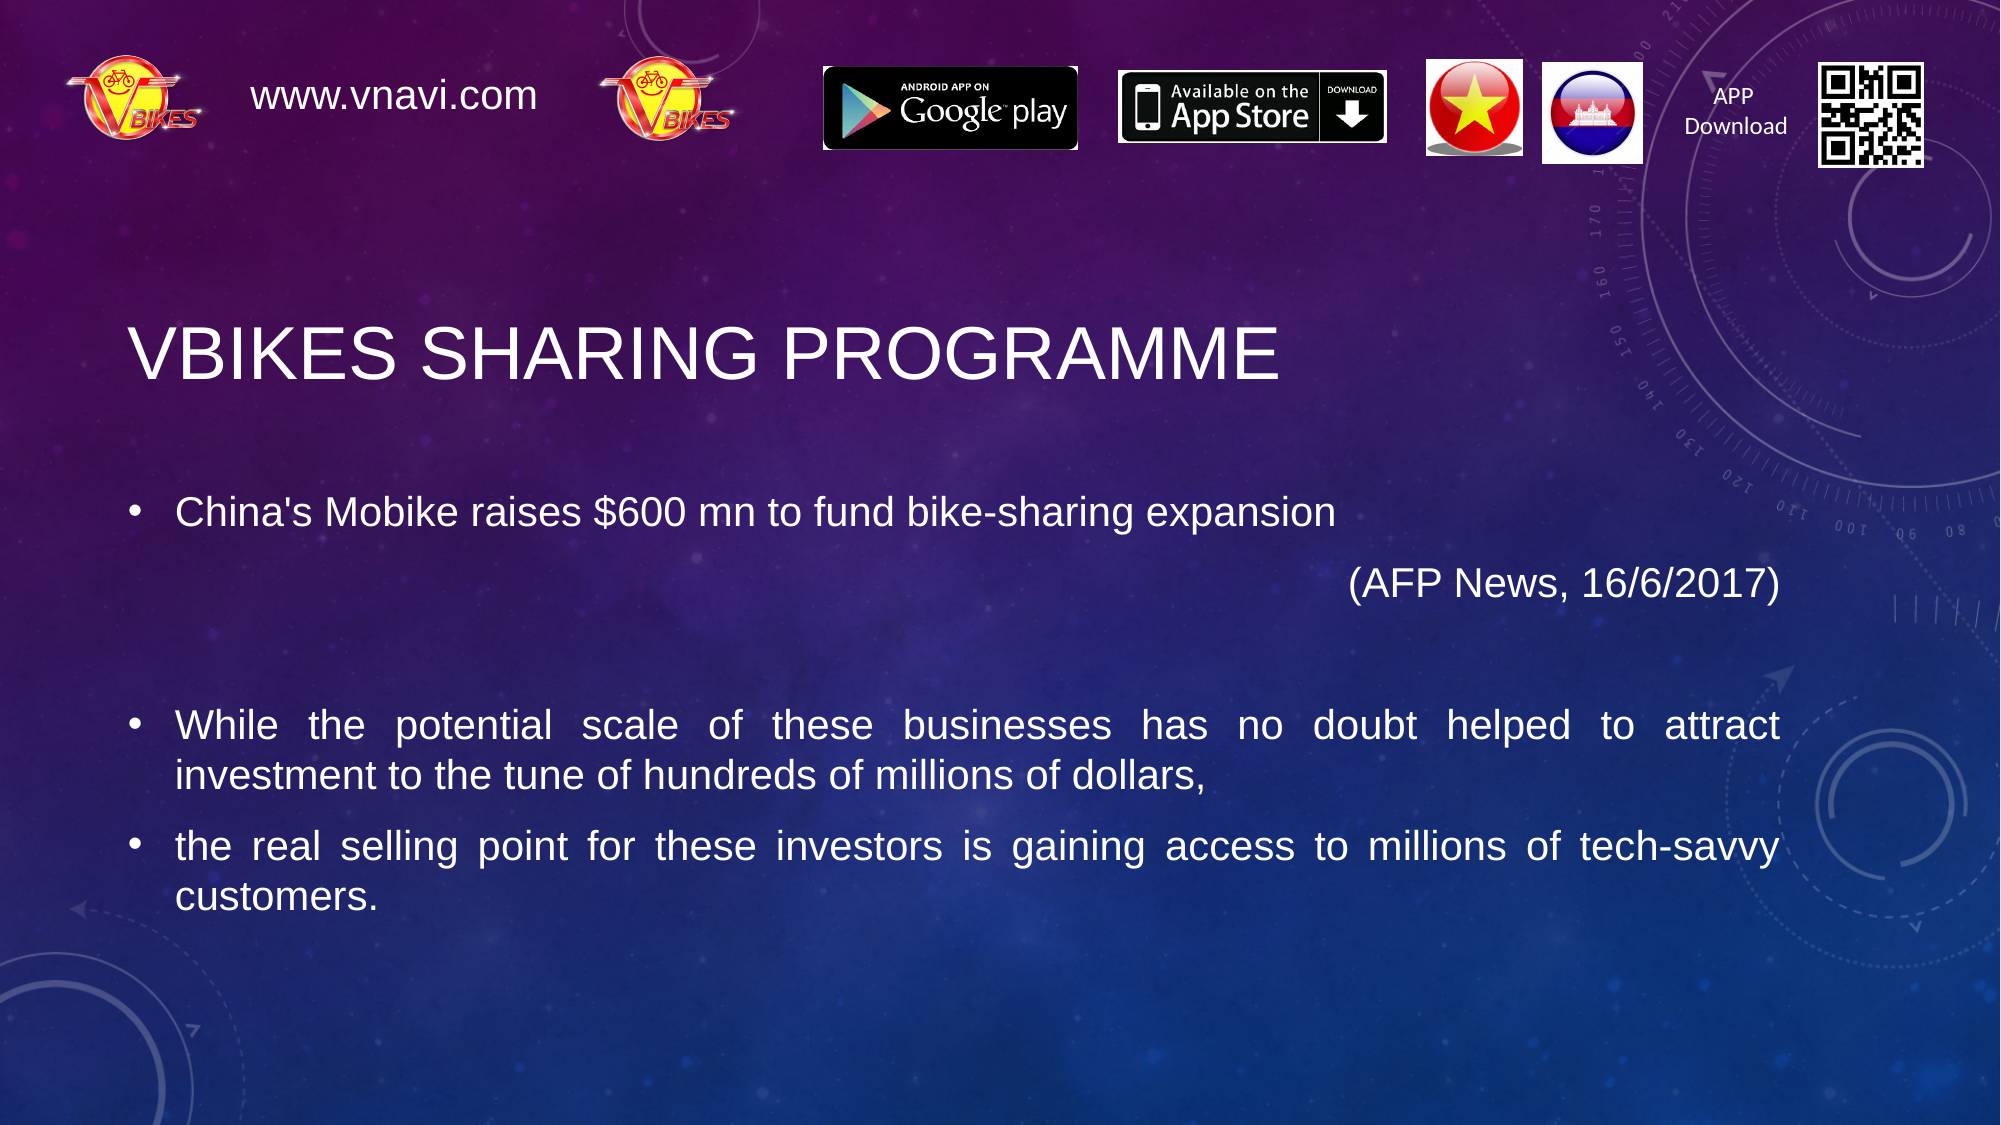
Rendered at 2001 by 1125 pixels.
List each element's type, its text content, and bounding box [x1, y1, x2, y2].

text_box APP Download [1654, 72, 1812, 147]
text_box www.vnavi.com [235, 60, 554, 126]
list China's Mobike raises $600 mn to fund bike-sharing expansion (AFP News, 16/6/2017) While the potential scale of these businesses has no doubt helped to attract investment to the tune of hundreds of millions of dollars, the real selling point for these investors is gaining access to millions of tech-savvy customers. [112, 438, 1797, 1037]
picture [0, 0, 2001, 1125]
text_box VBIKES SHARING PROGRAMME [112, 296, 1313, 402]
